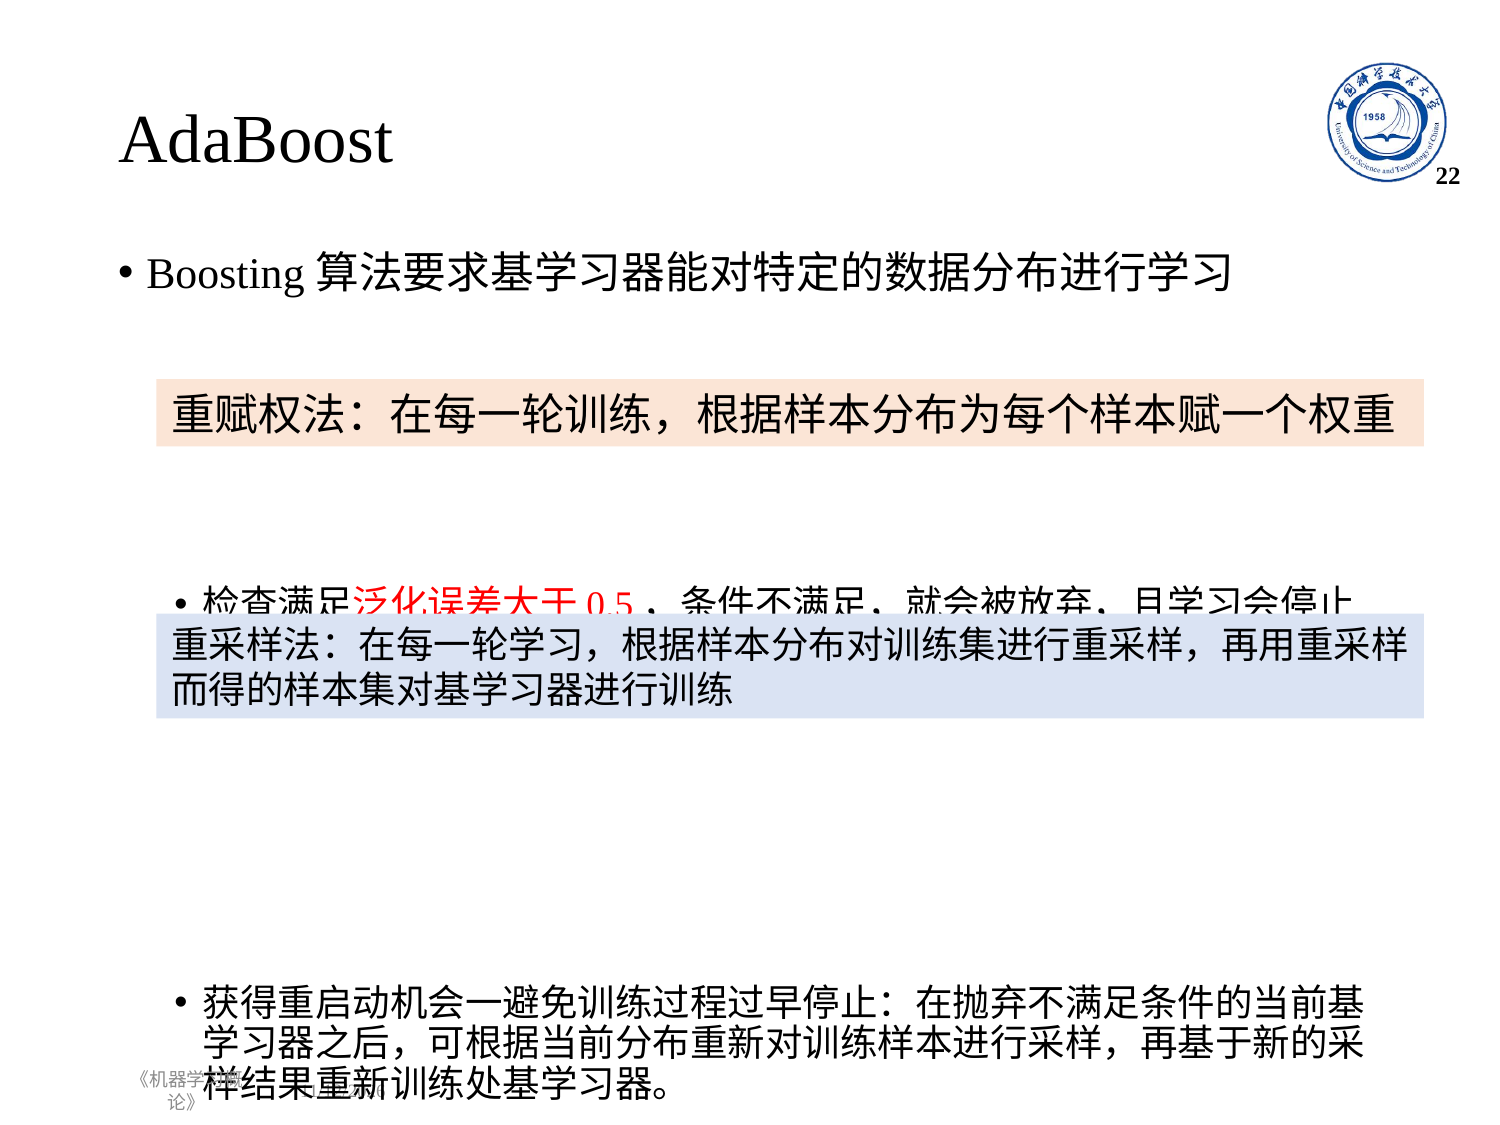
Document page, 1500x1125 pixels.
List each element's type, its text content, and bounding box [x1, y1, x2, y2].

slide_number 22 [1372, 144, 1476, 205]
text_box 重赋权法：在每一轮训练，根据样本分布为每个样本赋一个权重 [156, 379, 1424, 447]
picture [1397, 59, 1450, 144]
footer 《机器学习概论》 [104, 1068, 270, 1113]
title AdaBoost [103, 59, 1397, 221]
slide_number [285, 1068, 422, 1113]
list Boosting算法要求基学习器能对特定的数据分布进行学习 检查满足泛化误差大于0.5，条件不满足，就会被放弃，且学习会停止 获得重启动机会一避免训练过程过早停止：在抛弃不满足条件的当前基学习器之后，可根据当前分布重新对训练样本进行采样，再基于新的采样结果重新训练处基学习器。 [103, 243, 1397, 1053]
text_box 重采样法：在每一轮学习，根据样本分布对训练集进行重采样，再用重采样而得的样本集对基学习器进行训练 [156, 613, 1424, 719]
